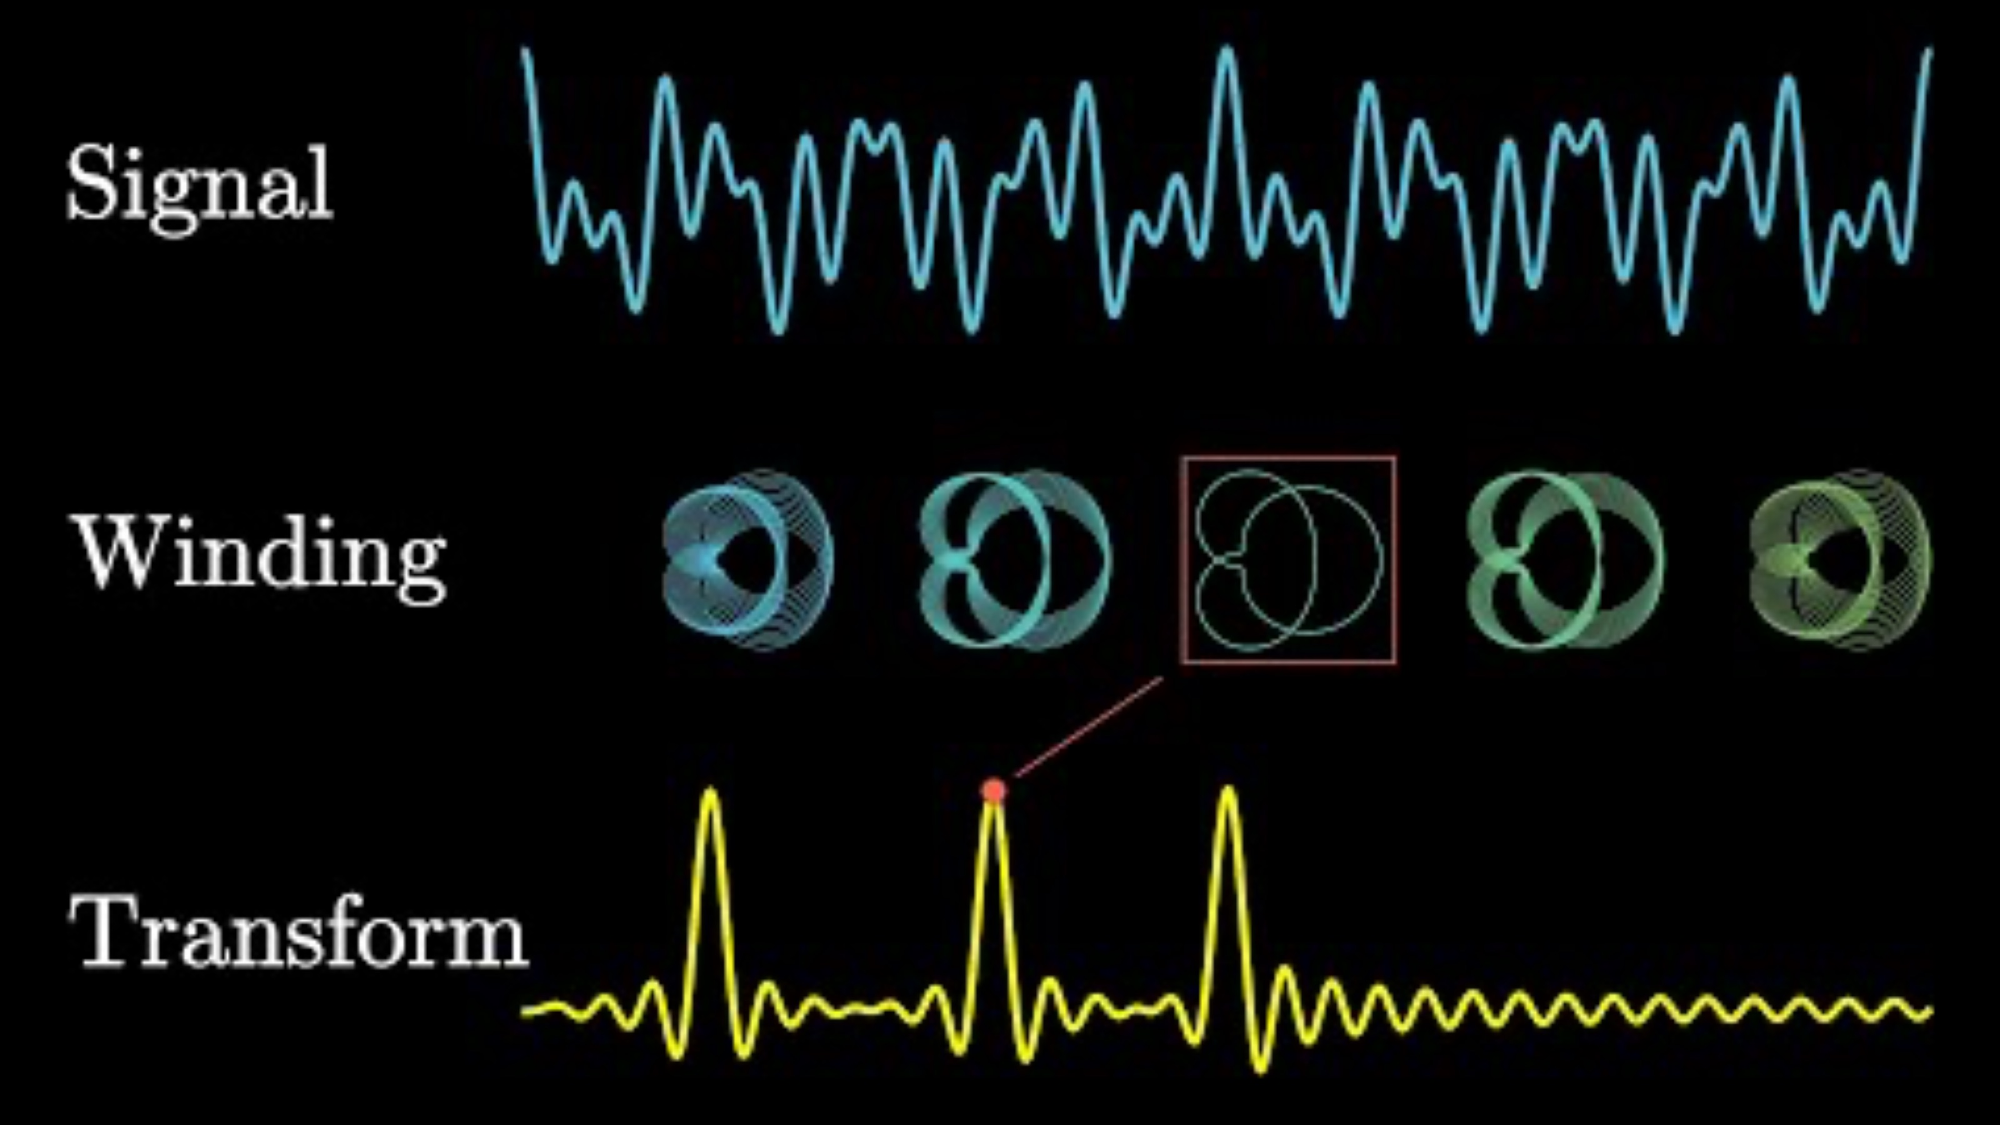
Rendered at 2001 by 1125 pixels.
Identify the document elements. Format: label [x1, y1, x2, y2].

text_box [0, 0, 2000, 1125]
